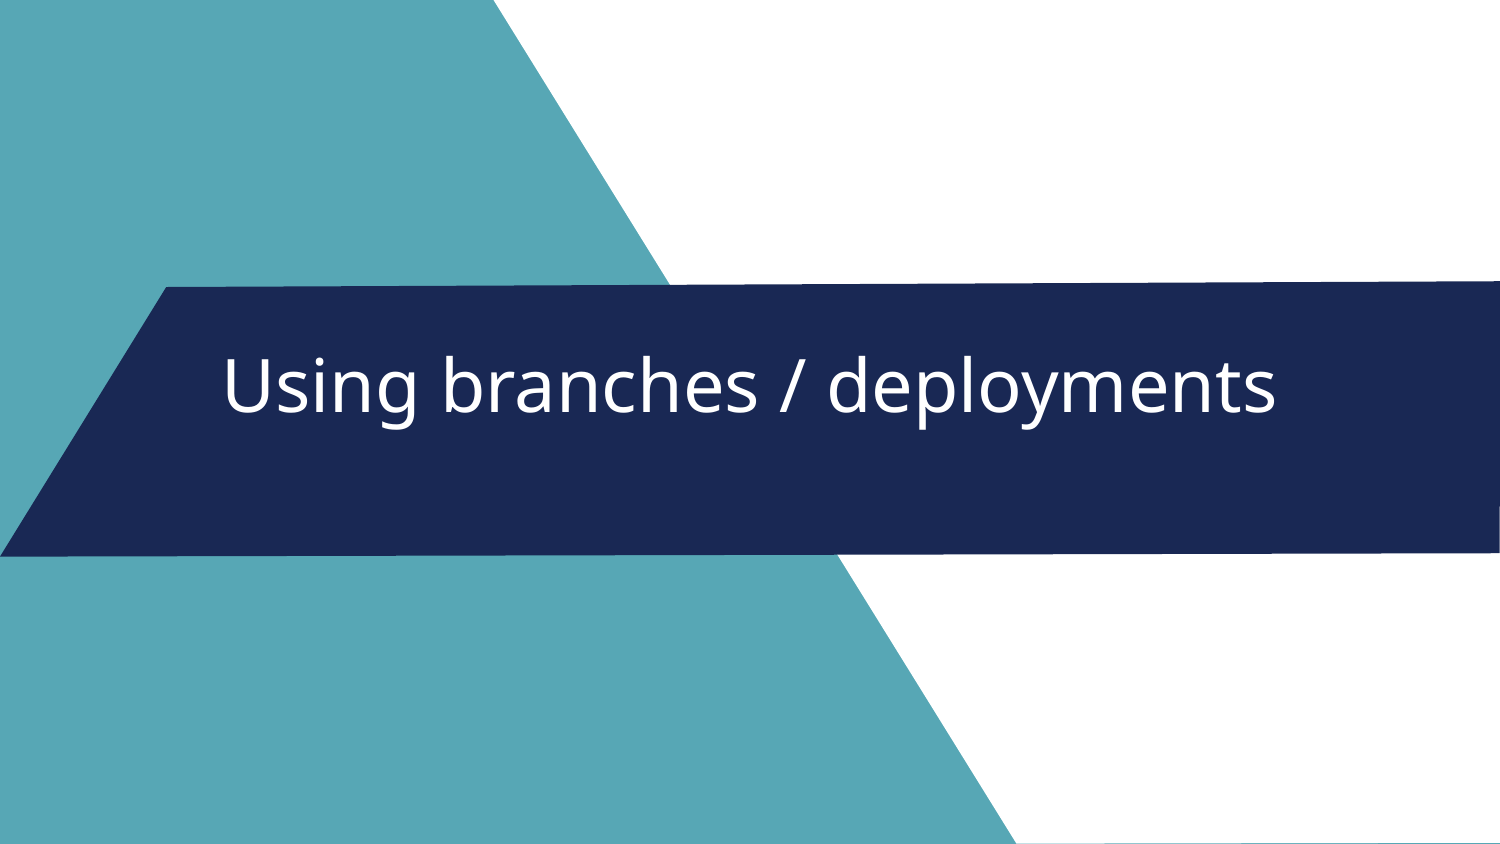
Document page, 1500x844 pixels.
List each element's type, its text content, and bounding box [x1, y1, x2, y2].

text_box [493, 0, 1500, 284]
text_box [144, 281, 1500, 323]
text_box [837, 554, 1500, 844]
text_box [0, 443, 1500, 557]
list Using branches / deployments [0, 323, 1500, 443]
